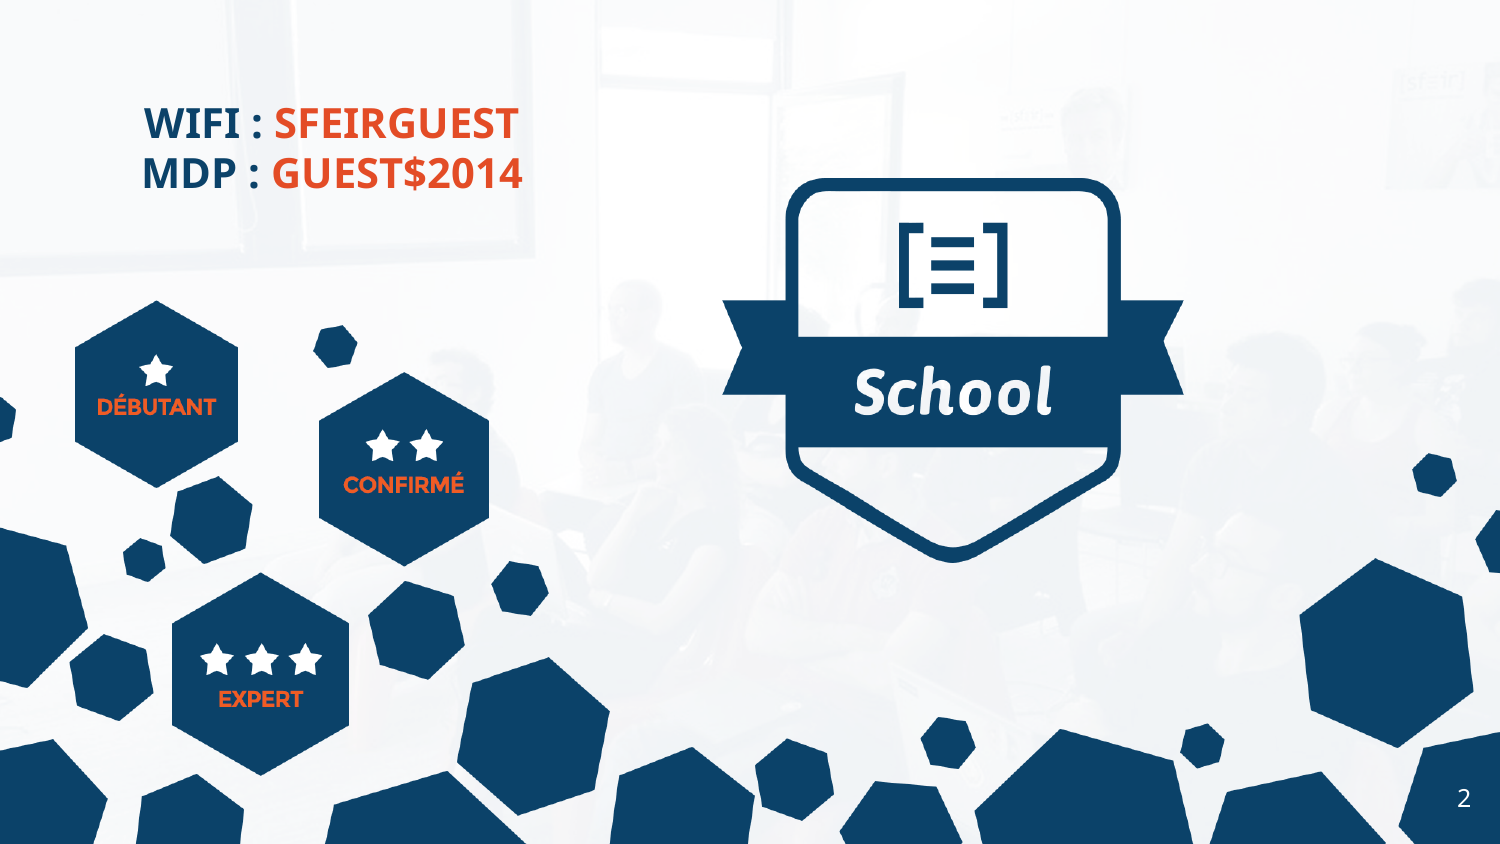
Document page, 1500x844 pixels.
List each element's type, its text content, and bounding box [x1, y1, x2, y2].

slide_number ‹#› [1396, 767, 1487, 832]
text_box WIFI : SFEIRGUEST MDP : GUEST$2014 [62, 81, 603, 257]
picture [0, 0, 1500, 844]
